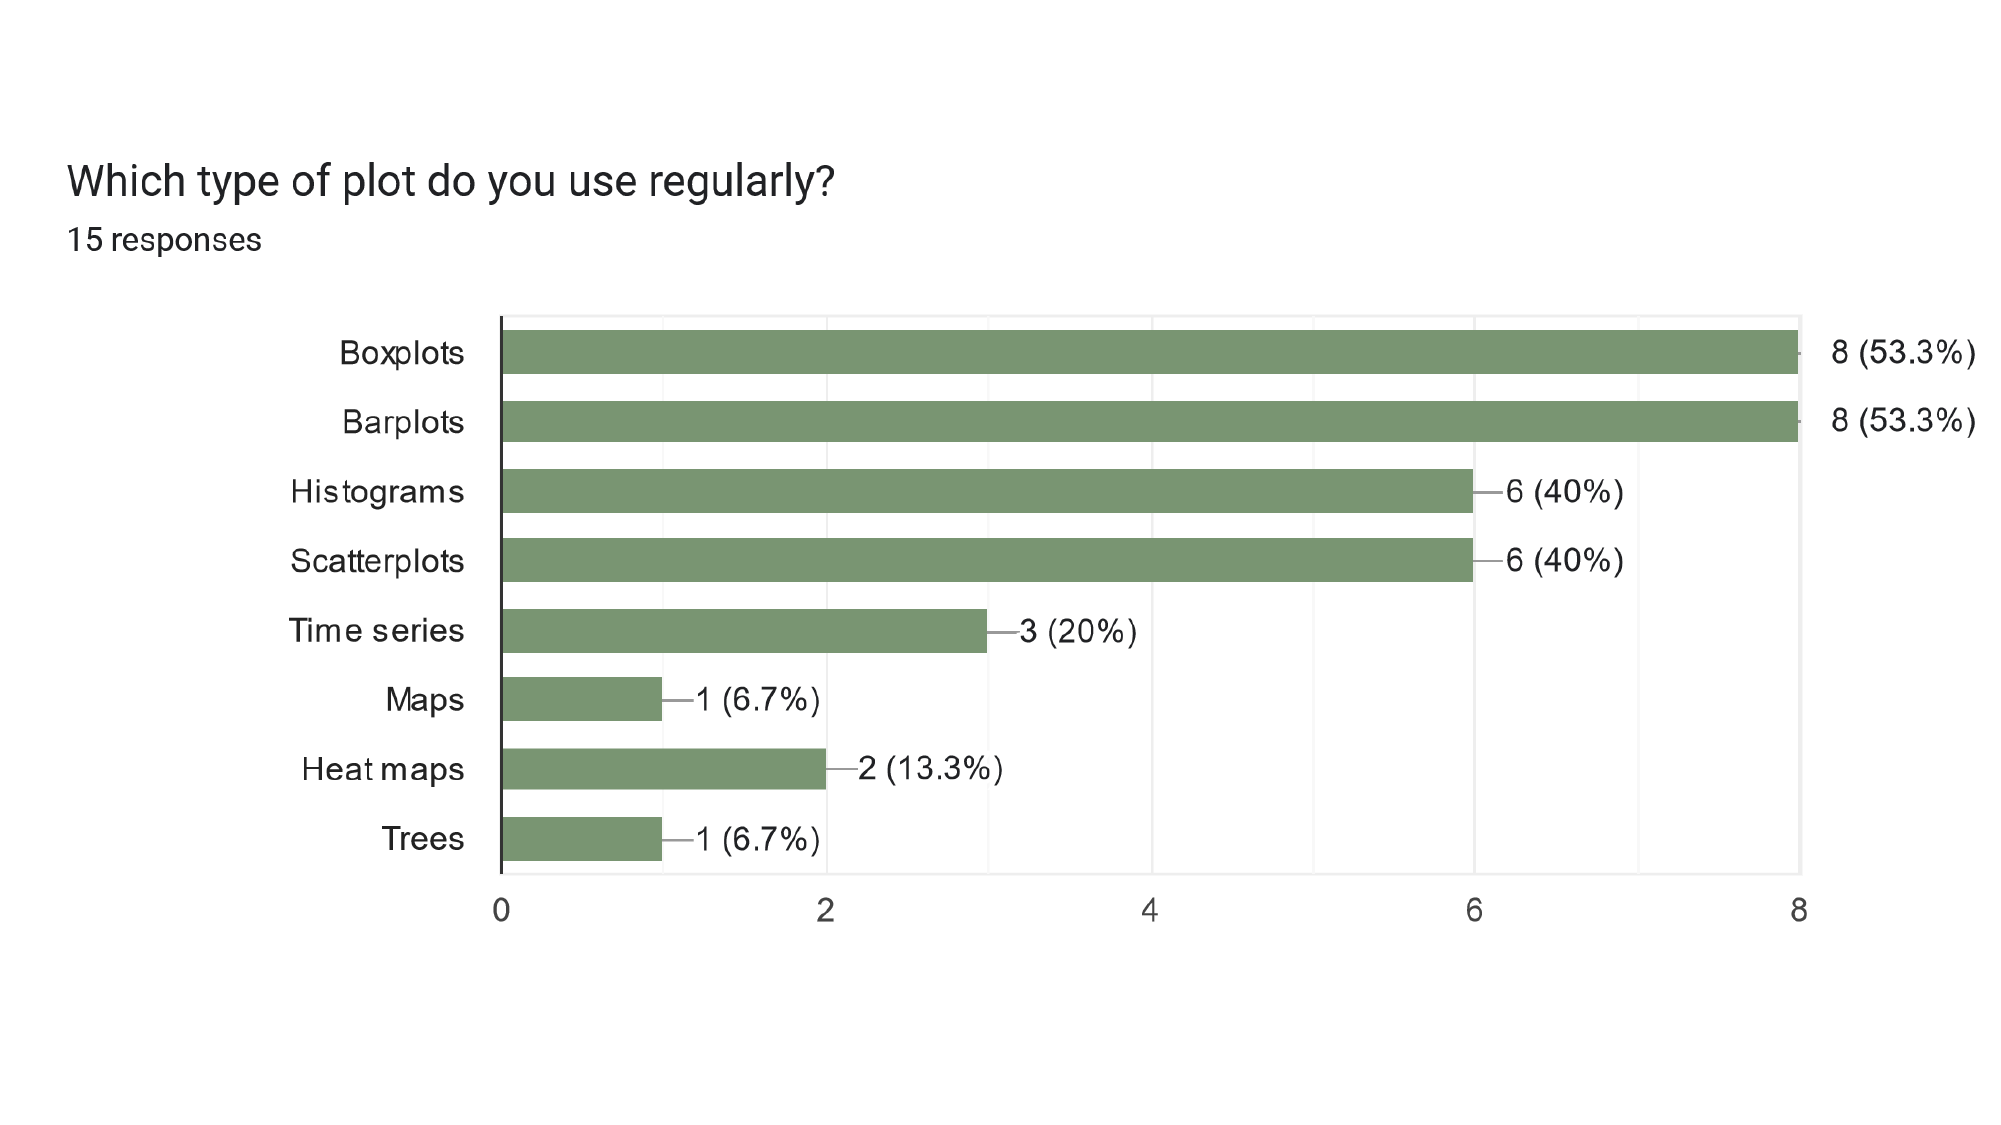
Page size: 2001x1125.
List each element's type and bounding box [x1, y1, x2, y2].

picture [0, 86, 2000, 1038]
